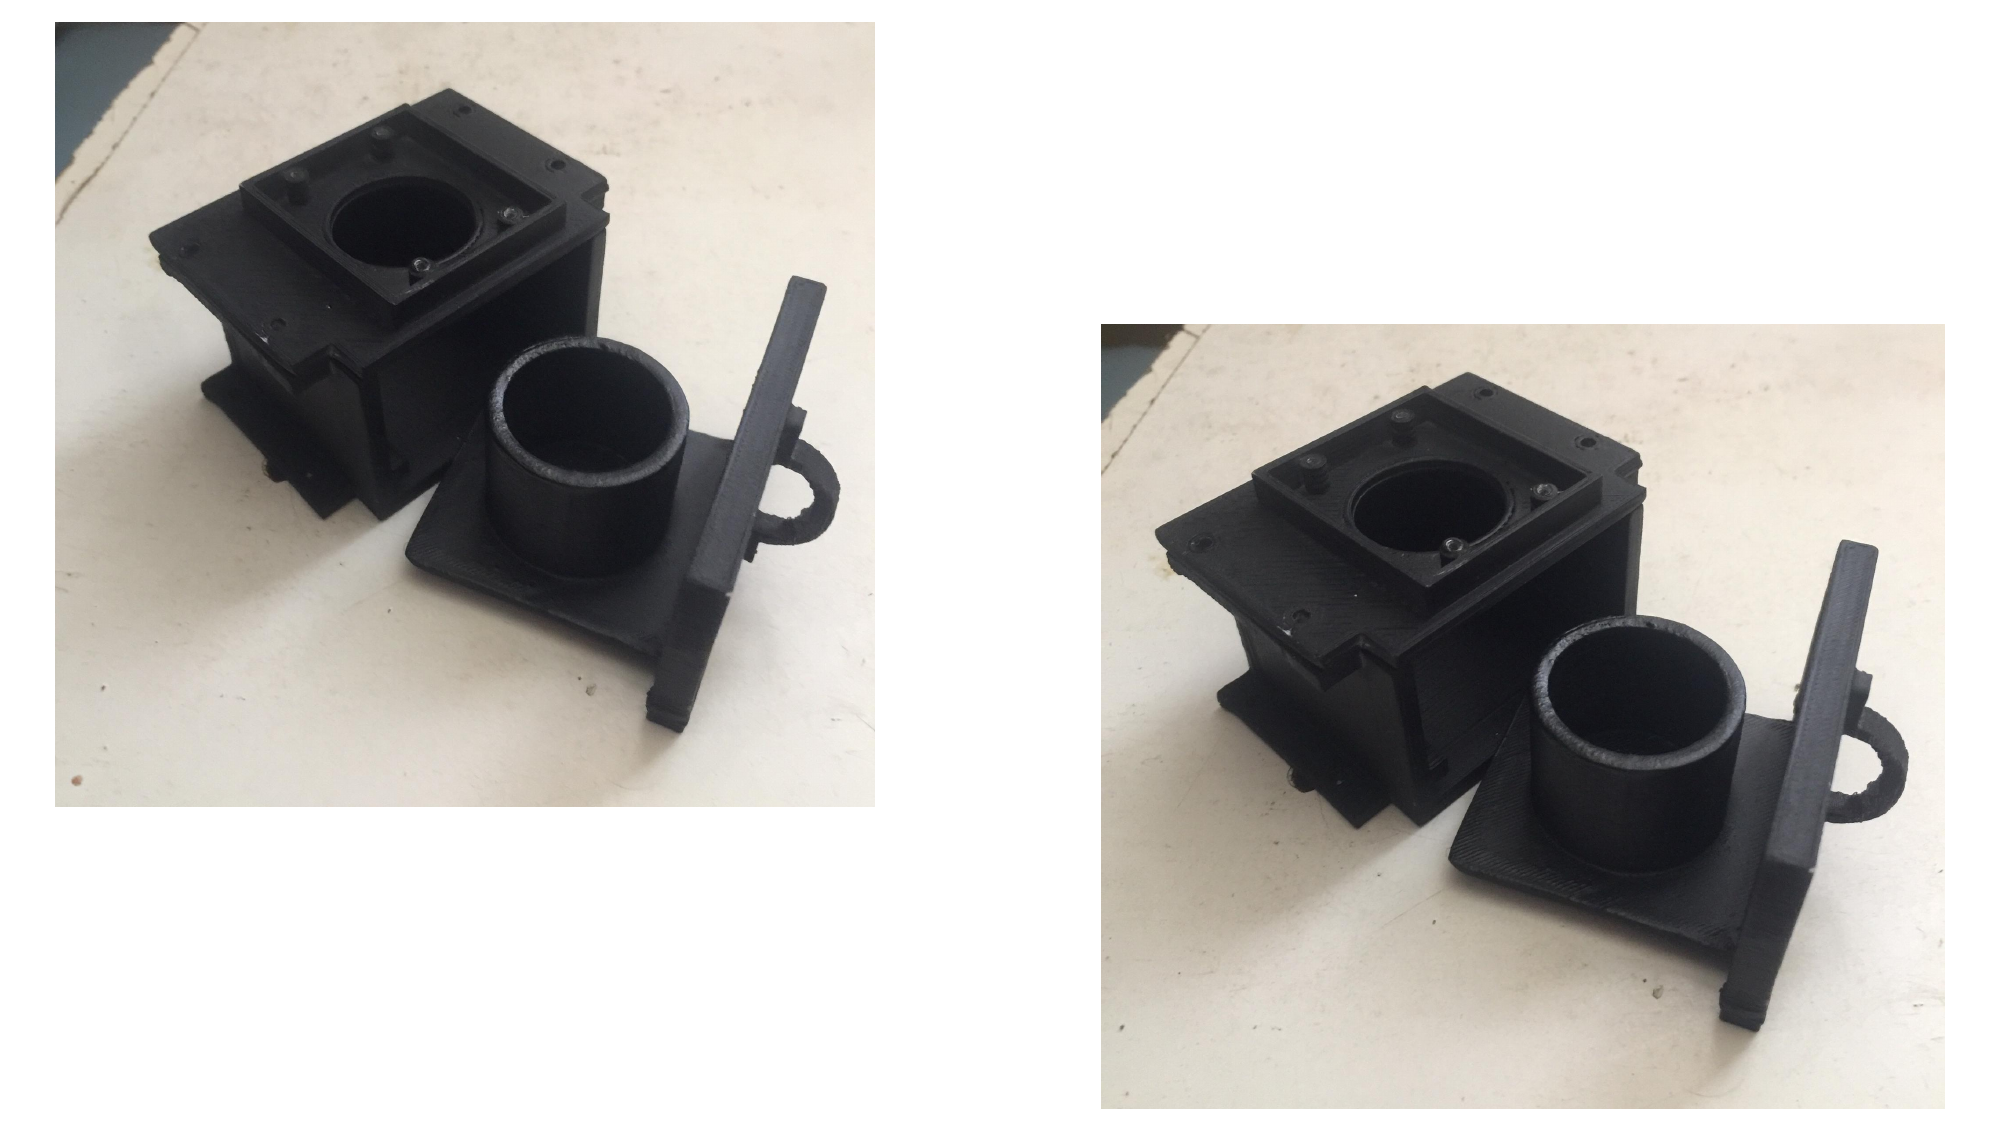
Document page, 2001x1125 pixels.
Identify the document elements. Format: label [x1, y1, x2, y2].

picture [55, 22, 875, 807]
picture [1100, 324, 1945, 1109]
